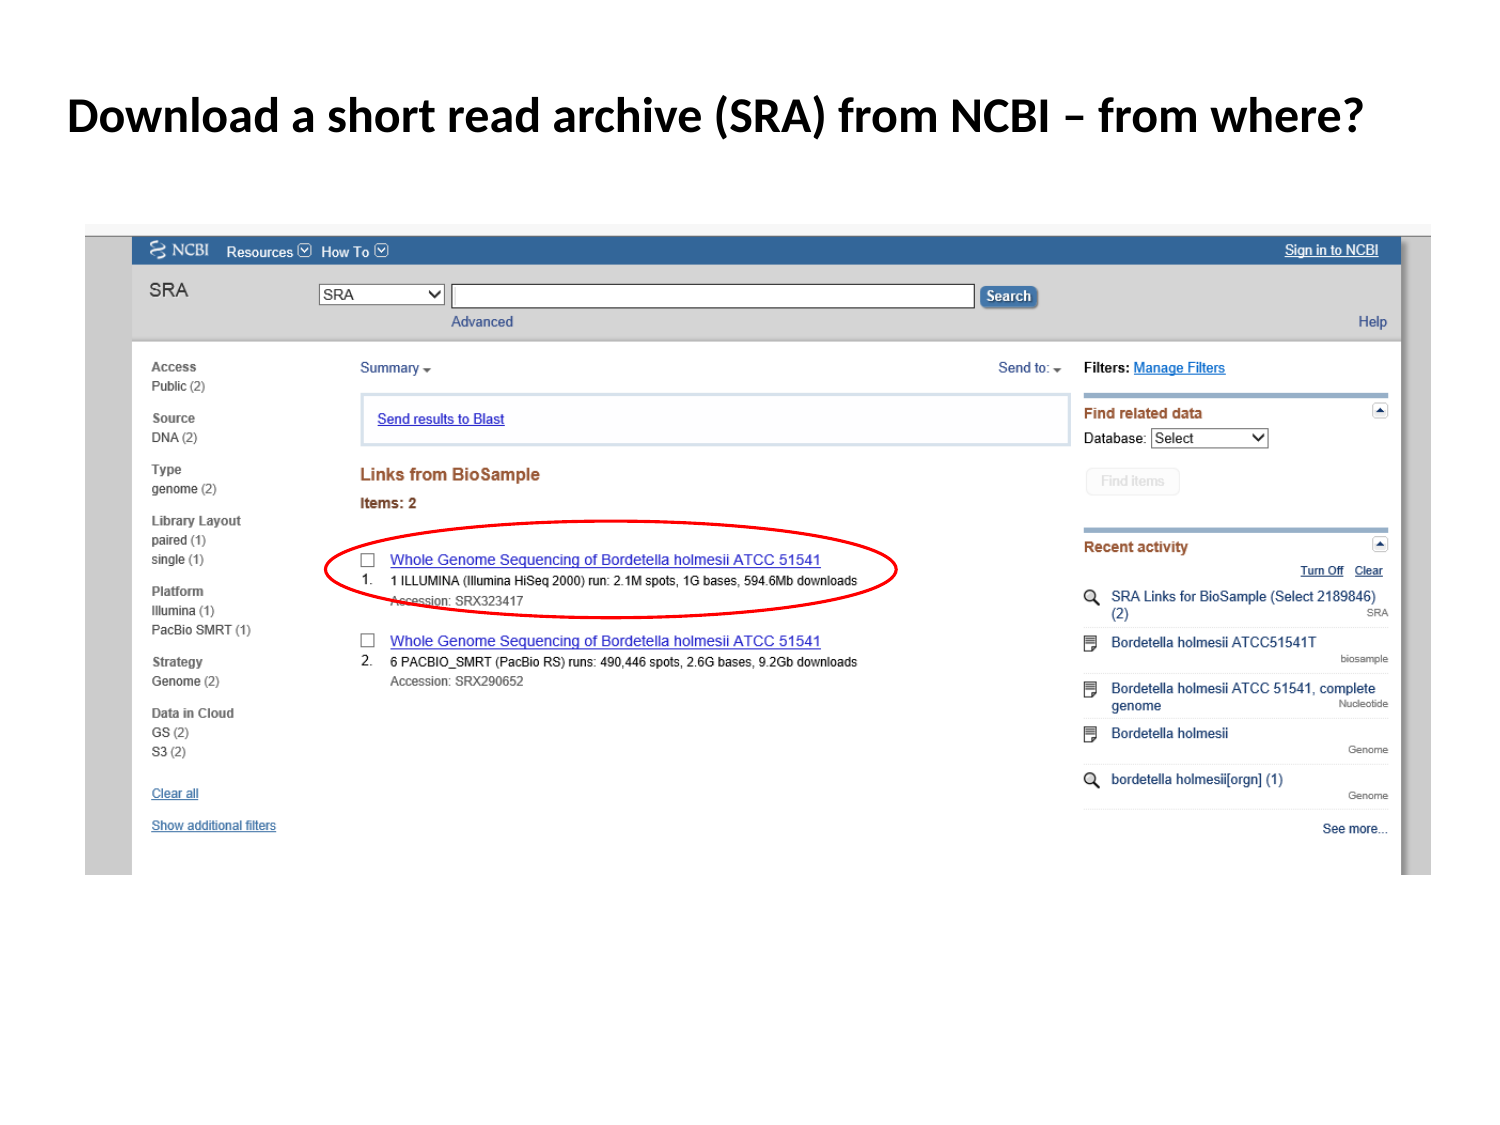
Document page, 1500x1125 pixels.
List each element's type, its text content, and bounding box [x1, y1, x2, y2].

text_box Download a short read archive (SRA) from NCBI – from where? [52, 75, 1488, 151]
picture [85, 224, 1431, 875]
